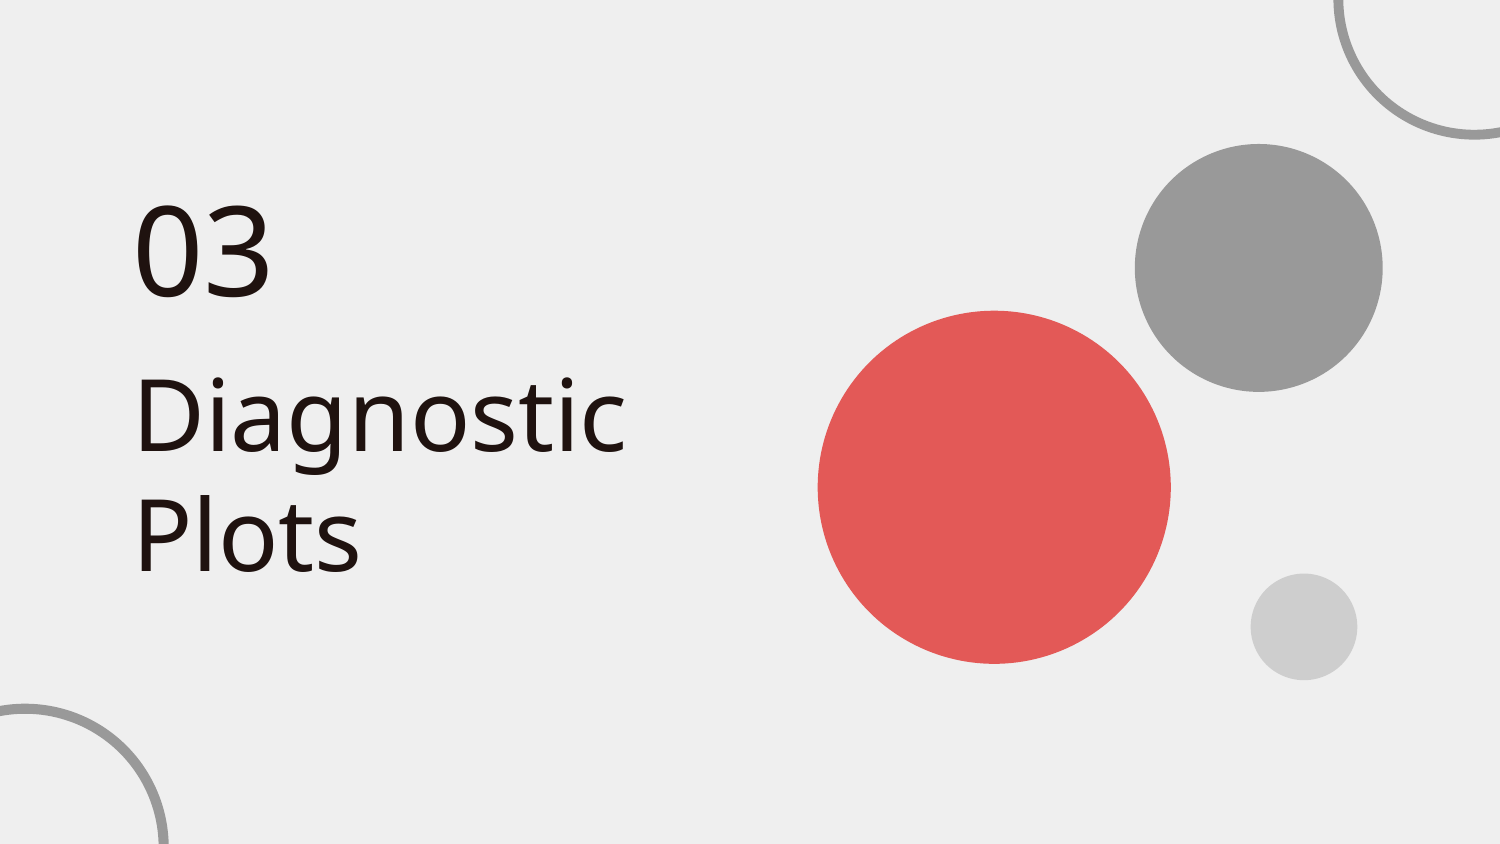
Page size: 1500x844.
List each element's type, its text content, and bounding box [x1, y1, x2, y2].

title 03 [117, 198, 377, 337]
title Diagnostic Plots [117, 336, 812, 575]
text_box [817, 143, 1383, 681]
